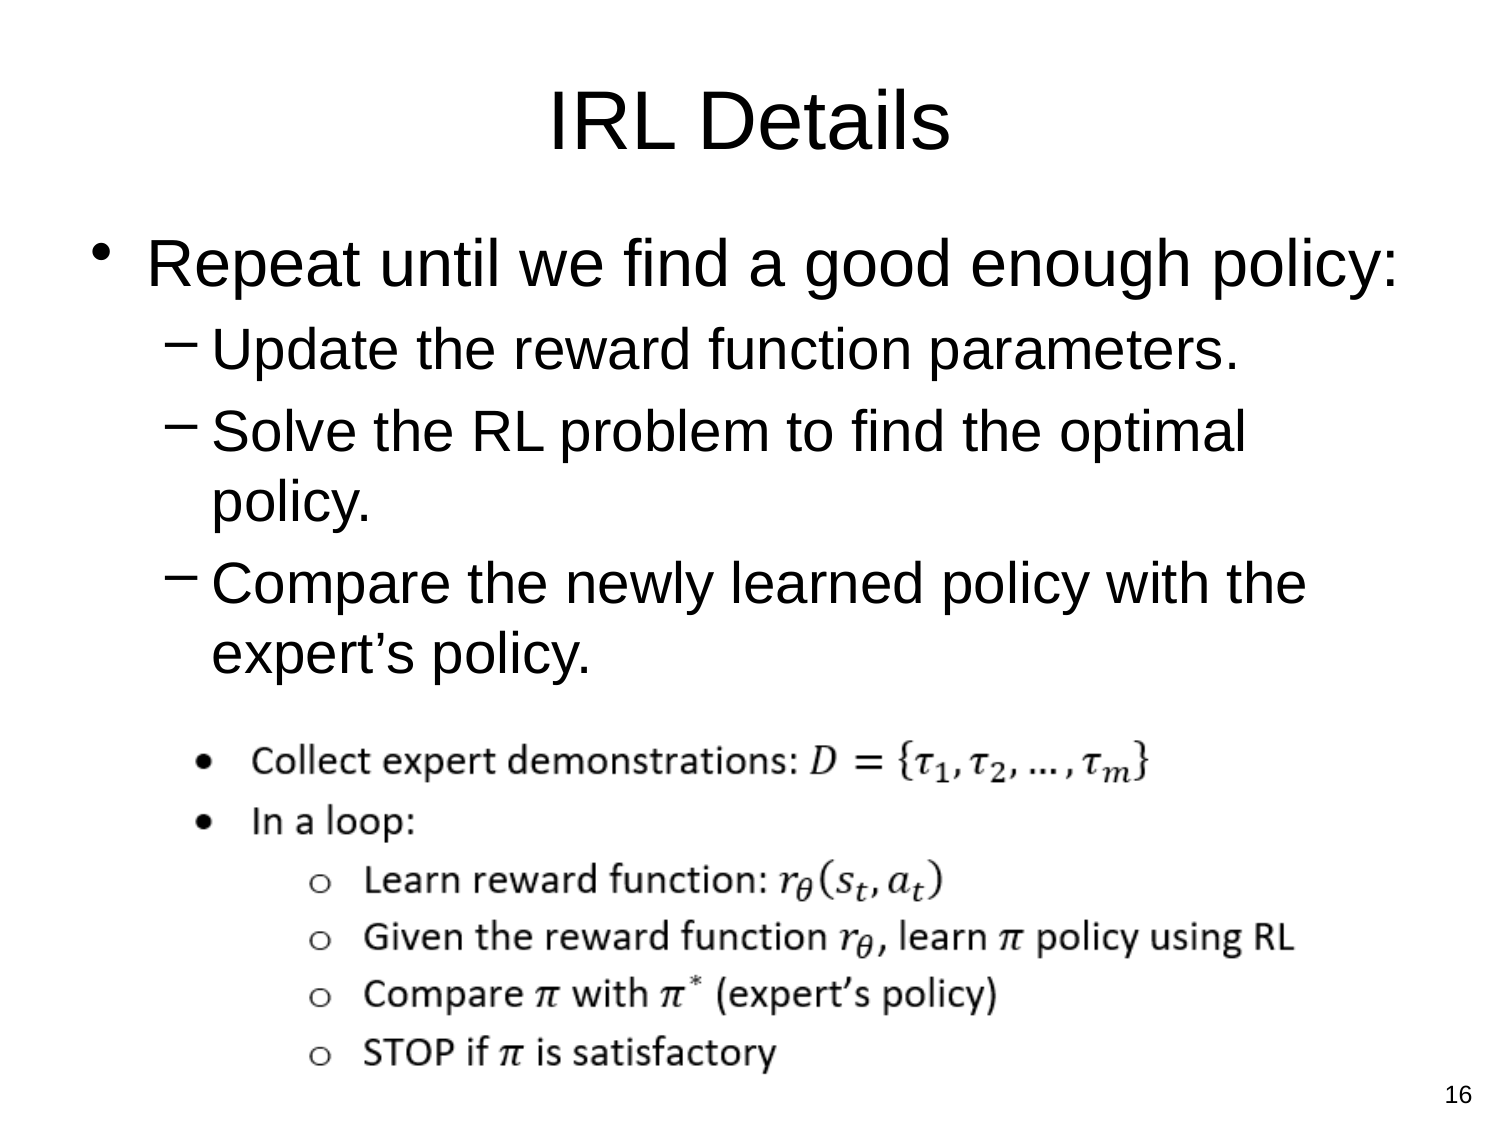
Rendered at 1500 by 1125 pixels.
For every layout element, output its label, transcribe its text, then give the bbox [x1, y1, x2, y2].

slide_number 16 [1137, 1070, 1488, 1112]
picture [163, 723, 1336, 1101]
list Repeat until we find a good enough policy: Update the reward function parameters. Solve the RL problem to find the optimal policy. Compare the newly learned policy with the expert’s policy. [74, 212, 1426, 1051]
title IRL Details [74, 44, 1426, 188]
